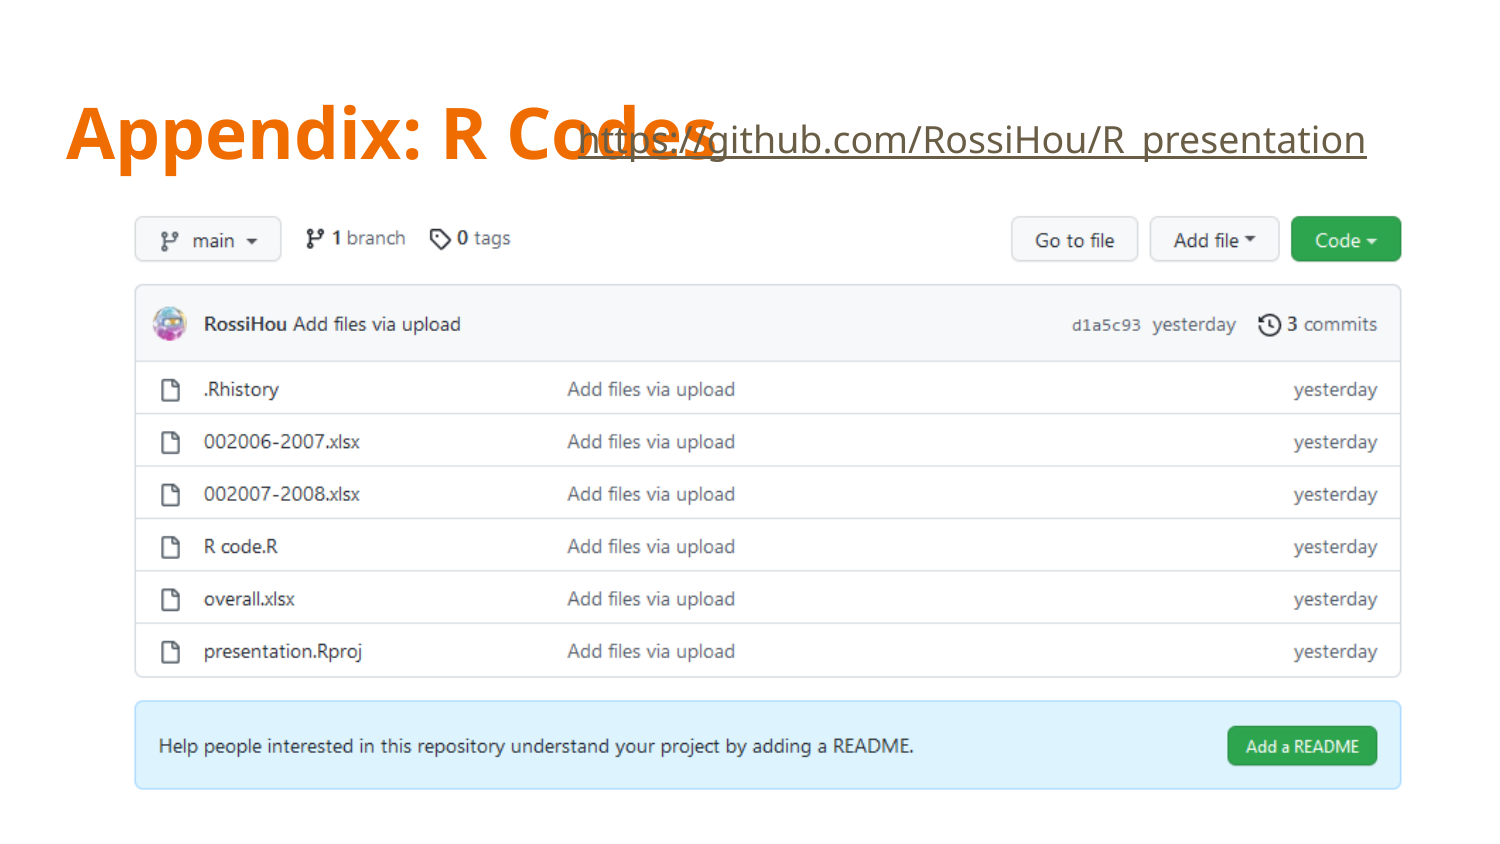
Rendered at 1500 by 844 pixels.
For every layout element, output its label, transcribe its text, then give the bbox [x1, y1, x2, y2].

text_box https://github.com/RossiHou/R_presentation [562, 93, 1437, 182]
picture [121, 188, 1403, 794]
title Appendix: R Codes [51, 72, 1449, 189]
